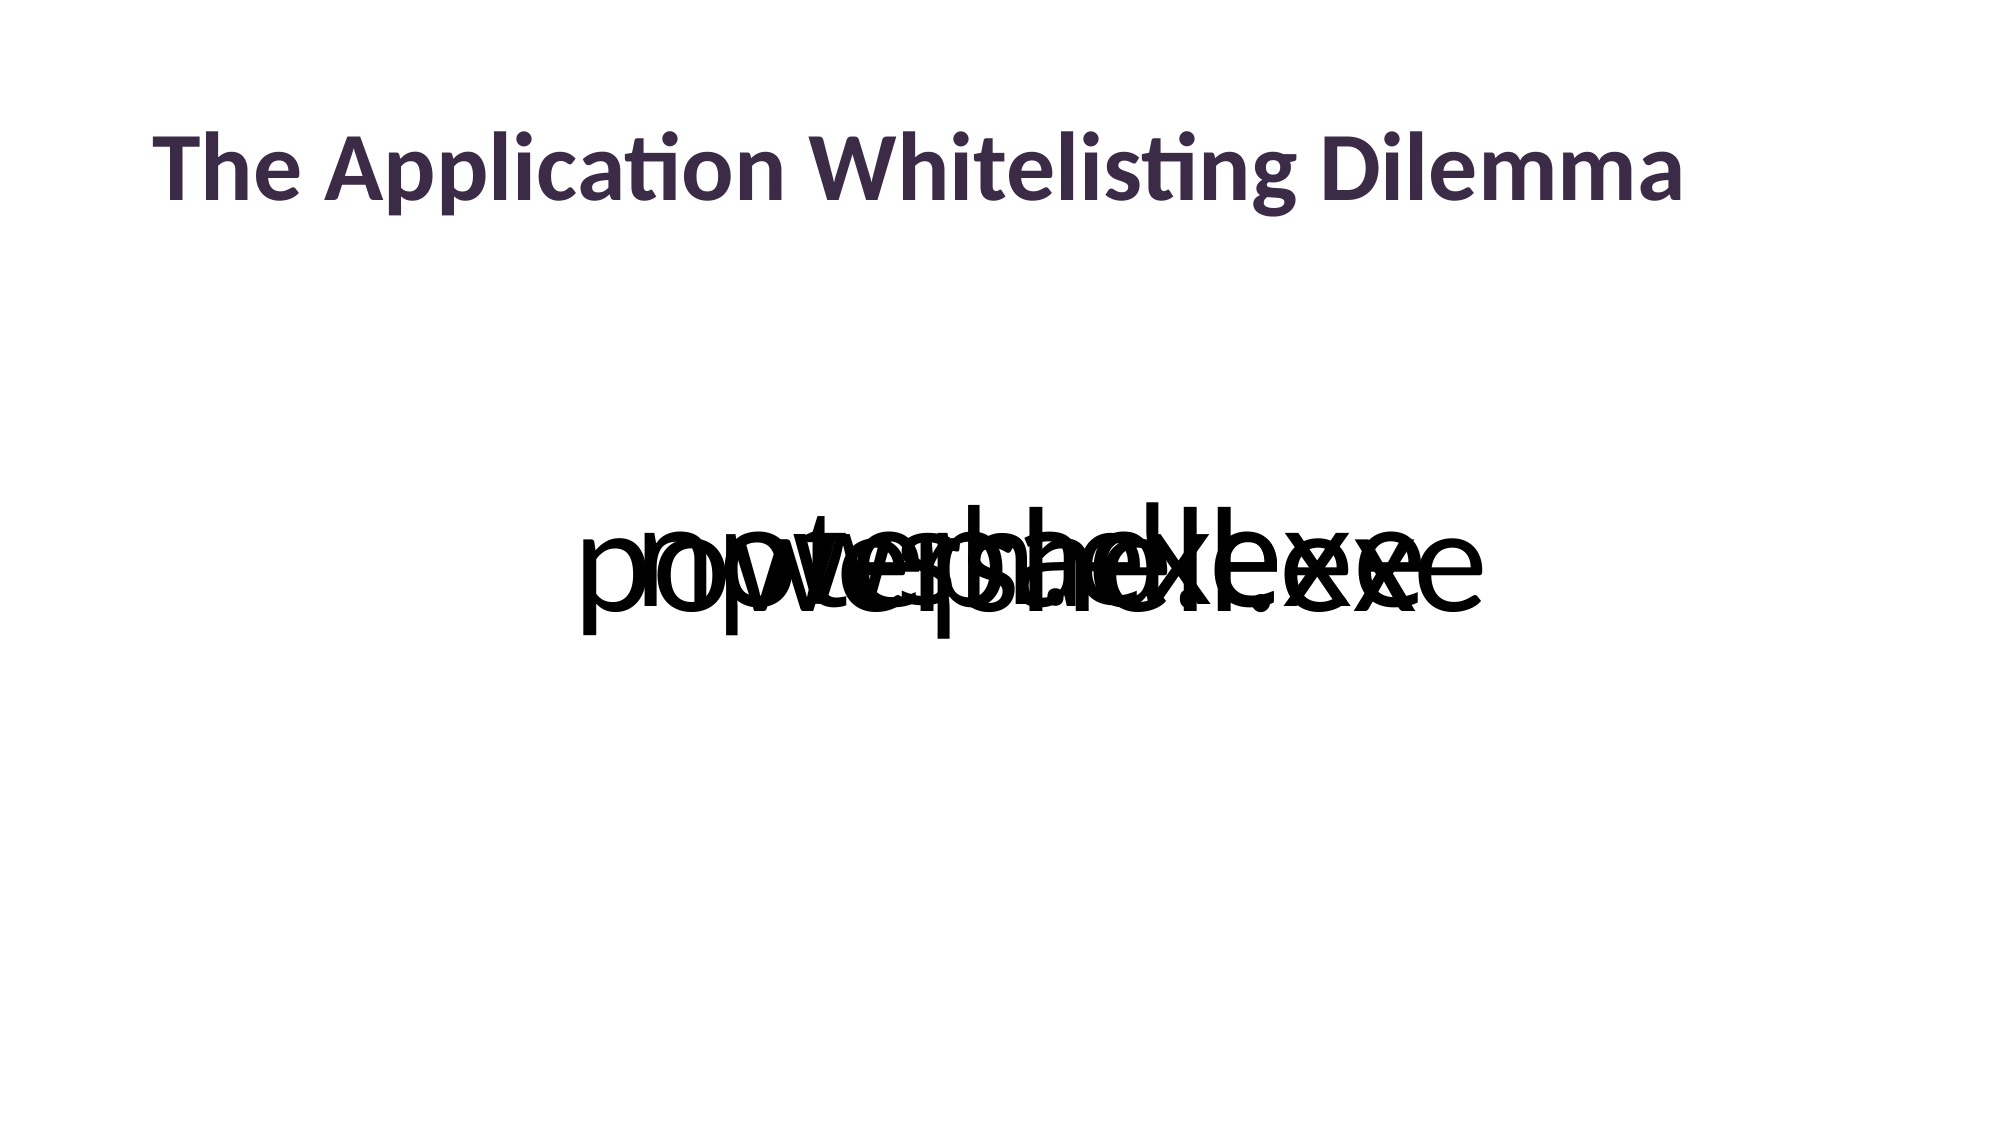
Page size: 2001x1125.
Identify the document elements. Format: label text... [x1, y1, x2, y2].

title The Application Whitelisting Dilemma [137, 59, 1735, 278]
text_box notepad.exe [558, 480, 1504, 645]
list powershell.exe [542, 462, 1520, 663]
